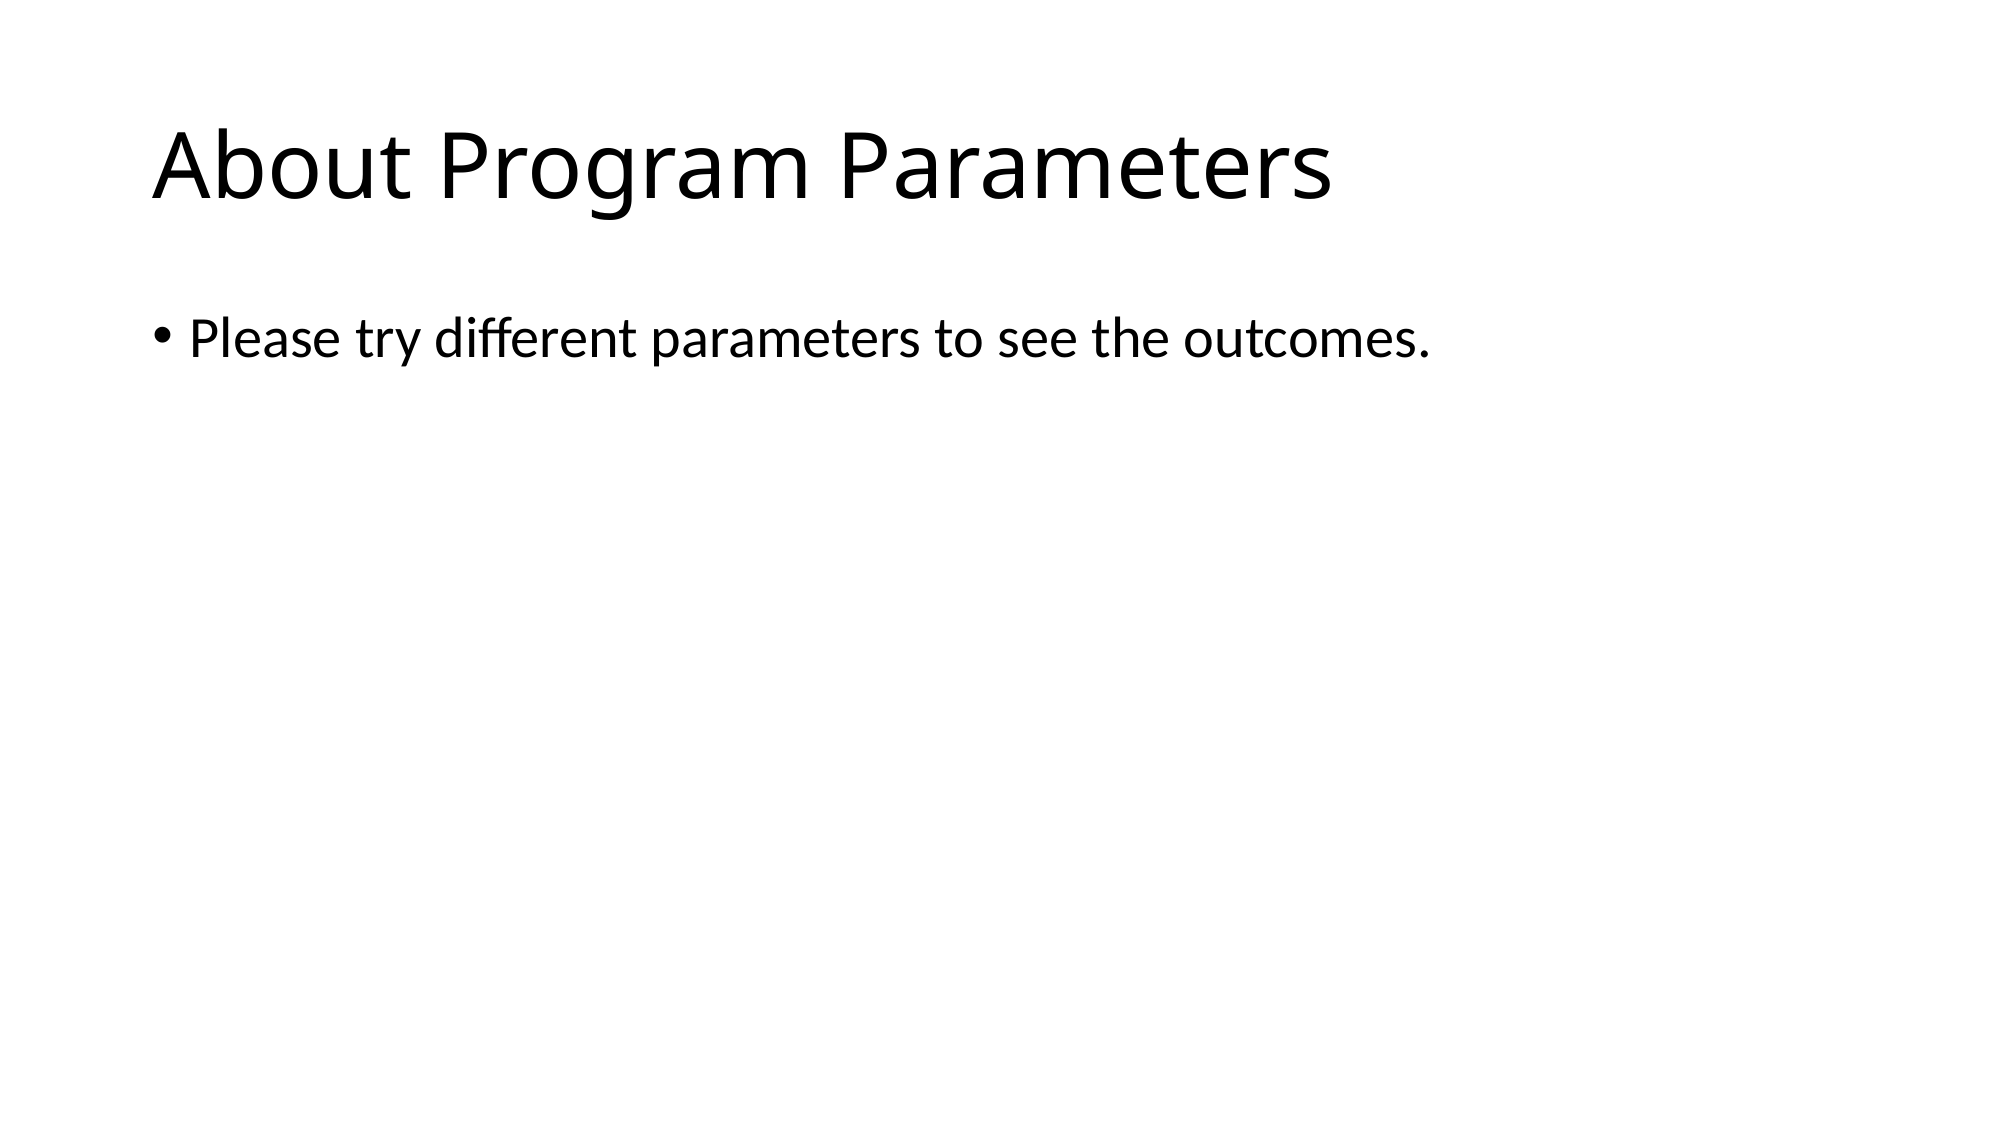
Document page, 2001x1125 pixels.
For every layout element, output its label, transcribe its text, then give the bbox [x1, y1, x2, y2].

list Please try different parameters to see the outcomes. [137, 299, 1863, 1014]
title About Program Parameters [137, 59, 1863, 278]
